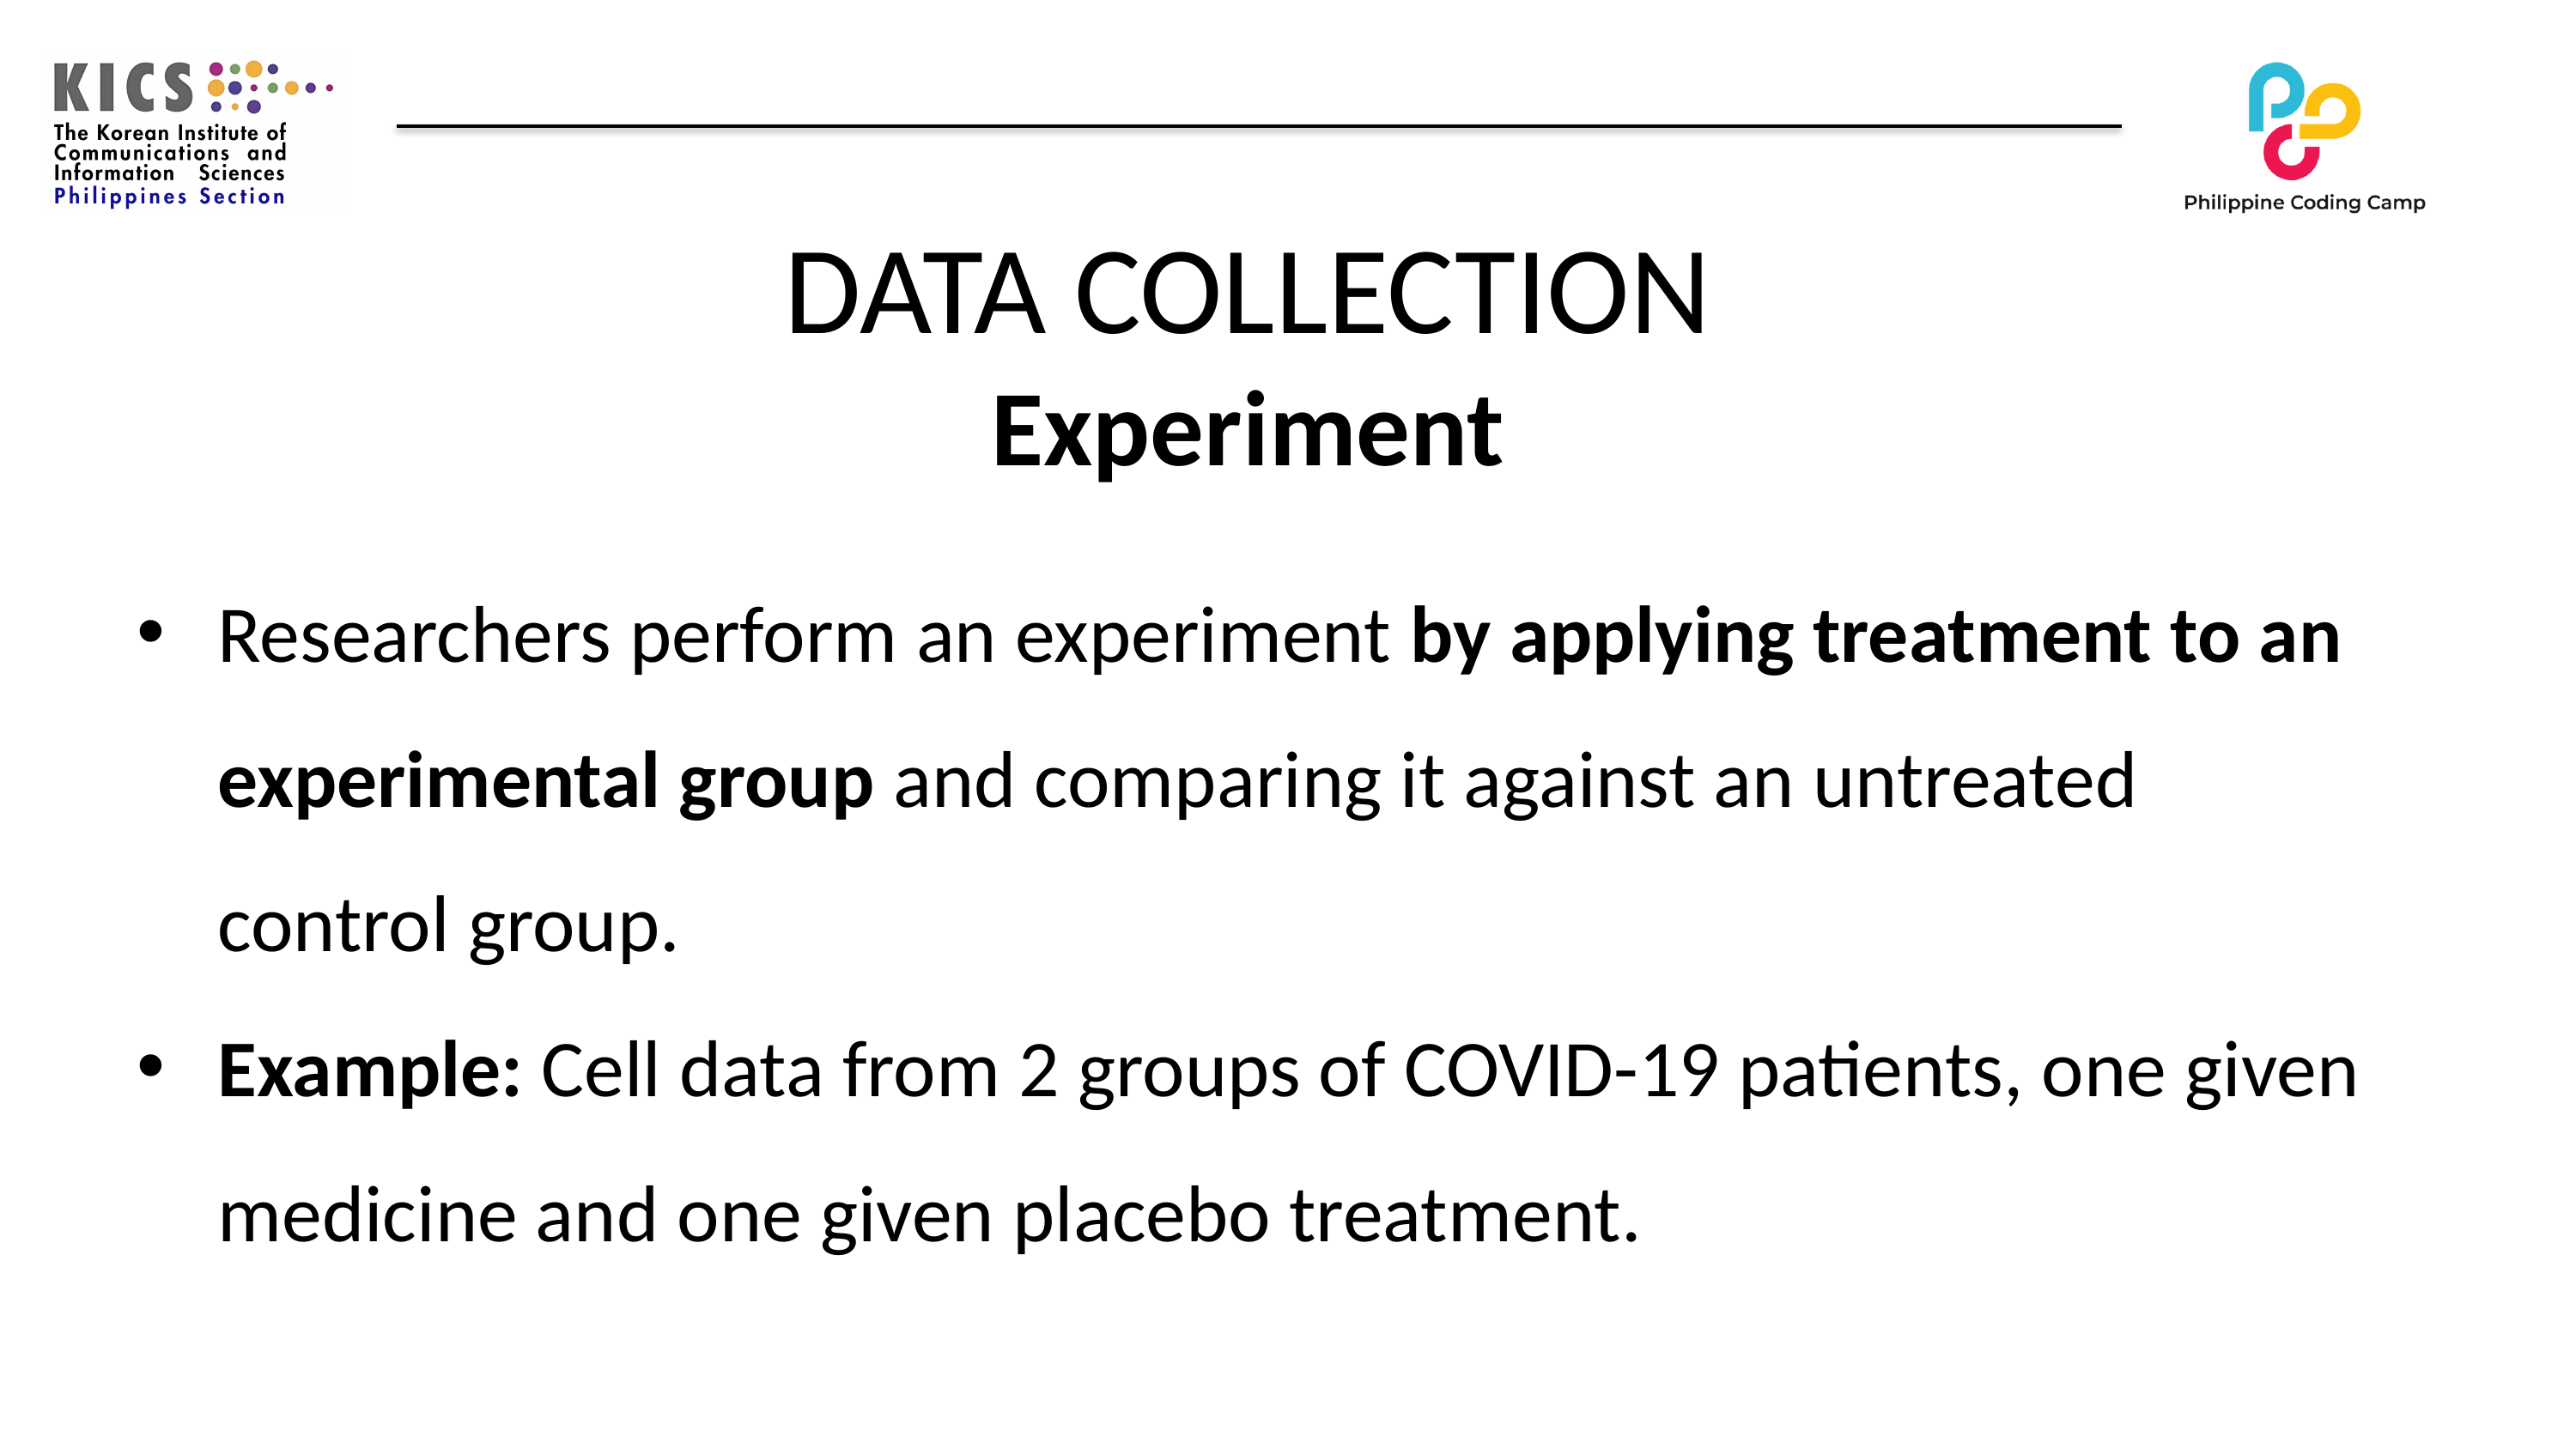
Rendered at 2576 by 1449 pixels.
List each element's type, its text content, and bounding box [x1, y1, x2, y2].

text_box Researchers perform an experiment by applying treatment to an experimental group and comparing it against an untreated control group. Example: Cell data from 2 groups of COVID-19 patients, one given medicine and one given placebo treatment. [125, 527, 2394, 1264]
picture [46, 48, 349, 216]
text_box DATA COLLECTION Experiment [191, 202, 2306, 494]
picture [2121, 0, 2489, 276]
